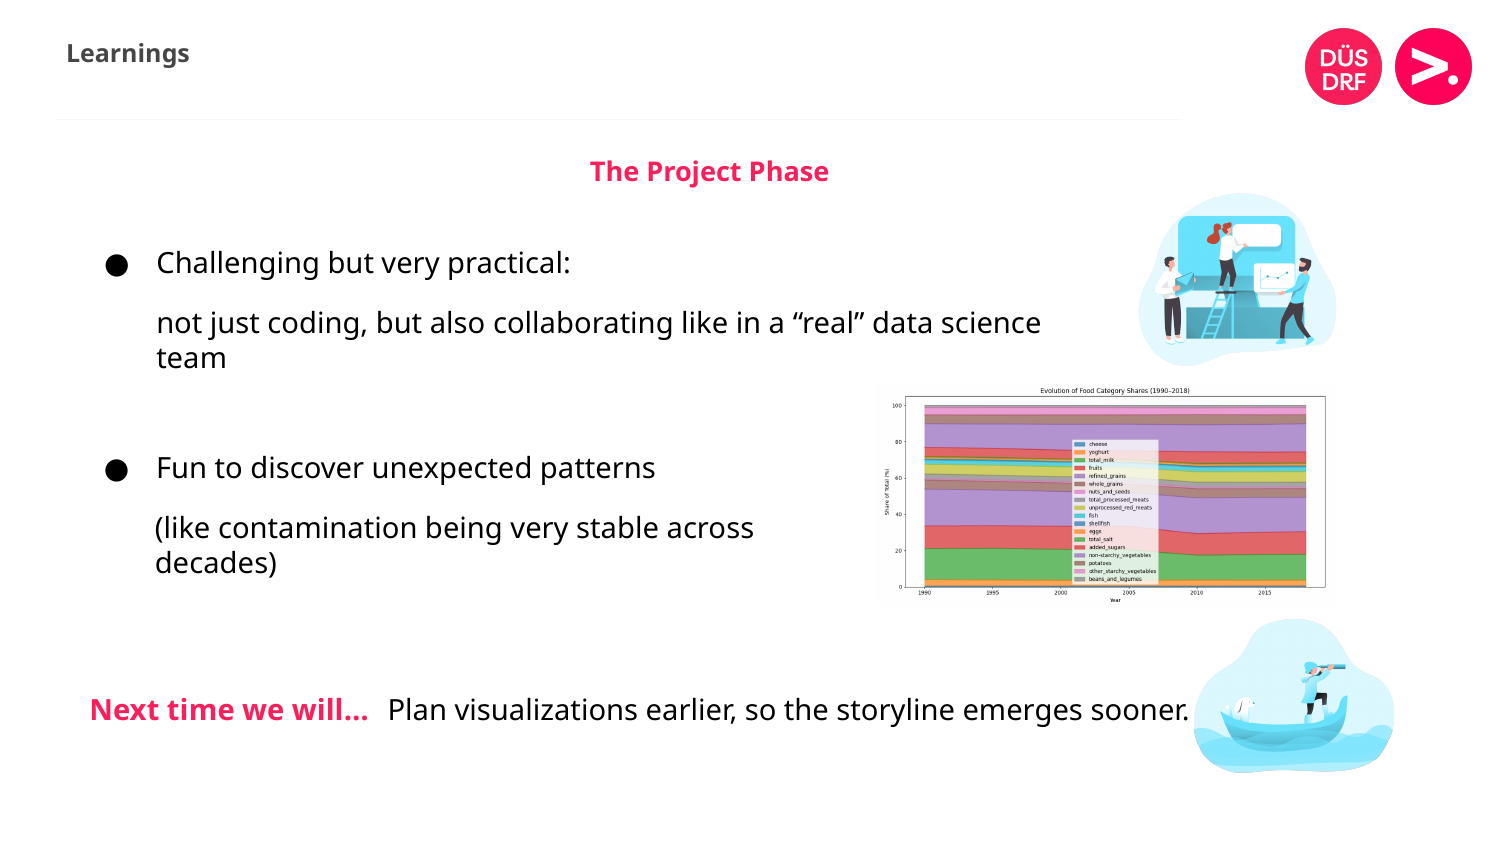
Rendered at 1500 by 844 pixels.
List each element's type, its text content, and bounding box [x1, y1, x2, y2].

text_box Challenging but very practical: not just coding, but also collaborating like in a “real” data science team [66, 229, 1121, 390]
title Next time we will… [74, 676, 372, 737]
picture [874, 180, 1395, 808]
title Learnings [51, 23, 1449, 83]
picture [1305, 83, 1382, 105]
text_box Plan visualizations earlier, so the storyline emerges sooner. [372, 676, 1187, 777]
picture [1395, 28, 1472, 105]
text_box Fun to discover unexpected patterns (like contamination being very stable across decades) [66, 434, 865, 595]
title The Project Phase [410, 134, 1009, 194]
